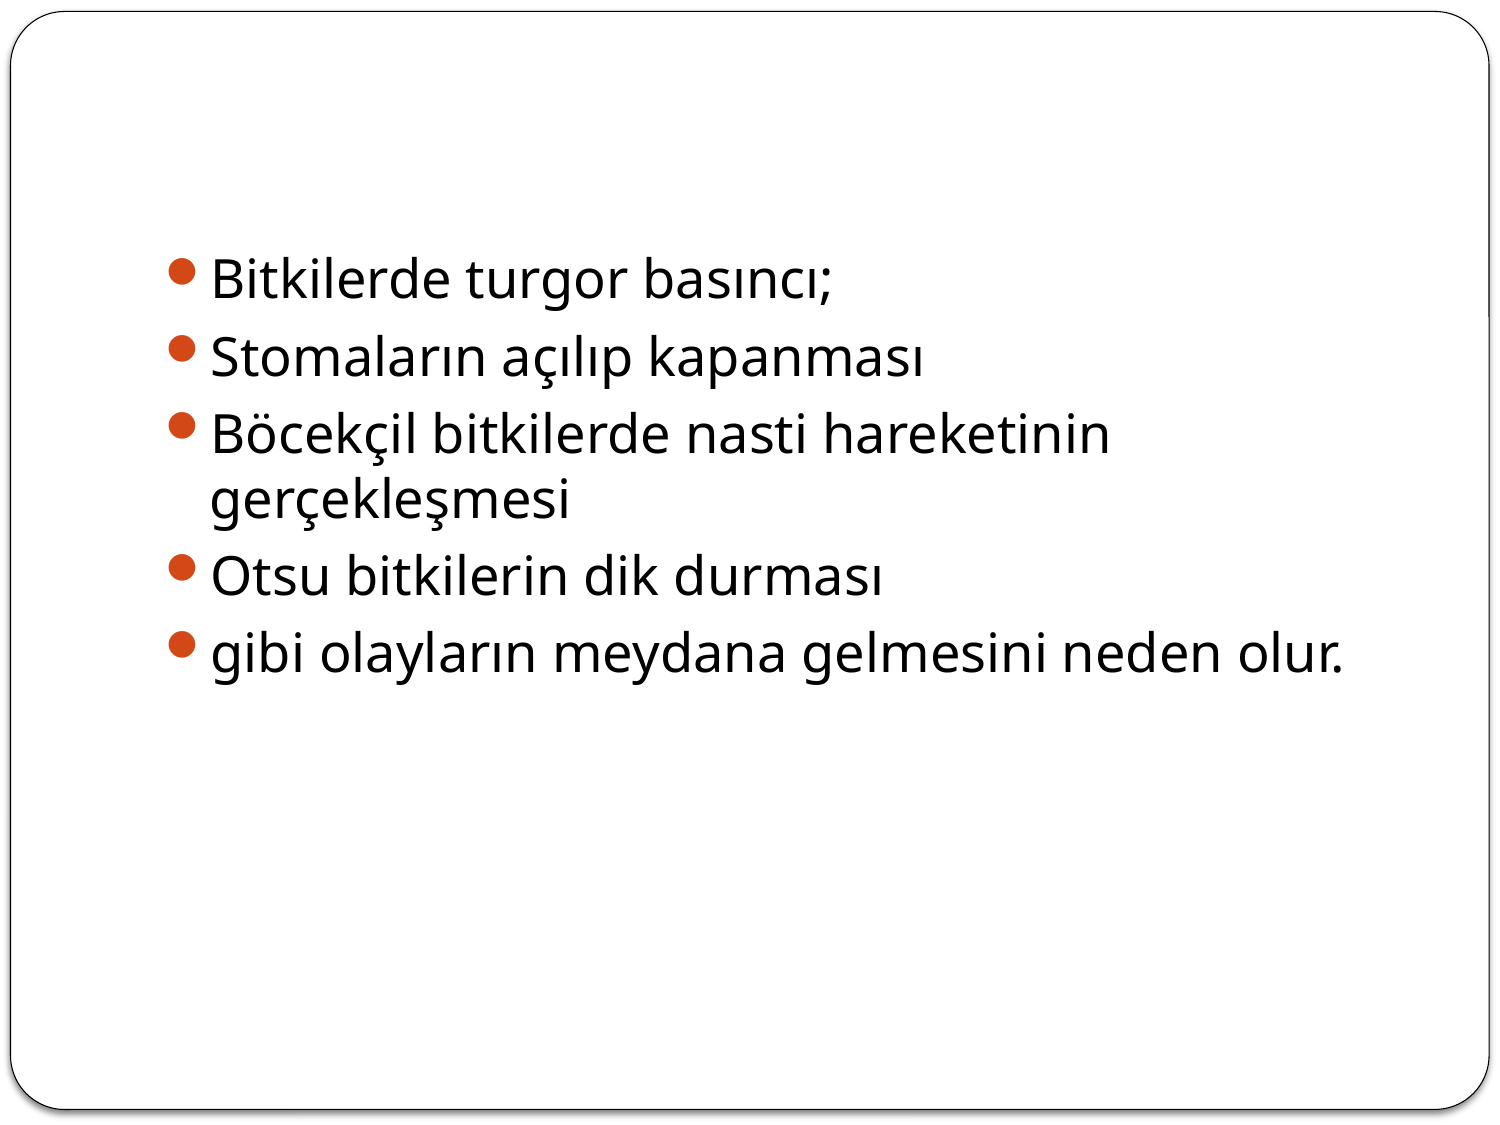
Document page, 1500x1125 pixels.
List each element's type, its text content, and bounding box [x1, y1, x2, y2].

list Bitkilerde turgor basıncı; Stomaların açılıp kapanması Böcekçil bitkilerde nasti hareketinin gerçekleşmesi Otsu bitkilerin dik durması gibi olayların meydana gelmesini neden olur. [150, 237, 1425, 988]
